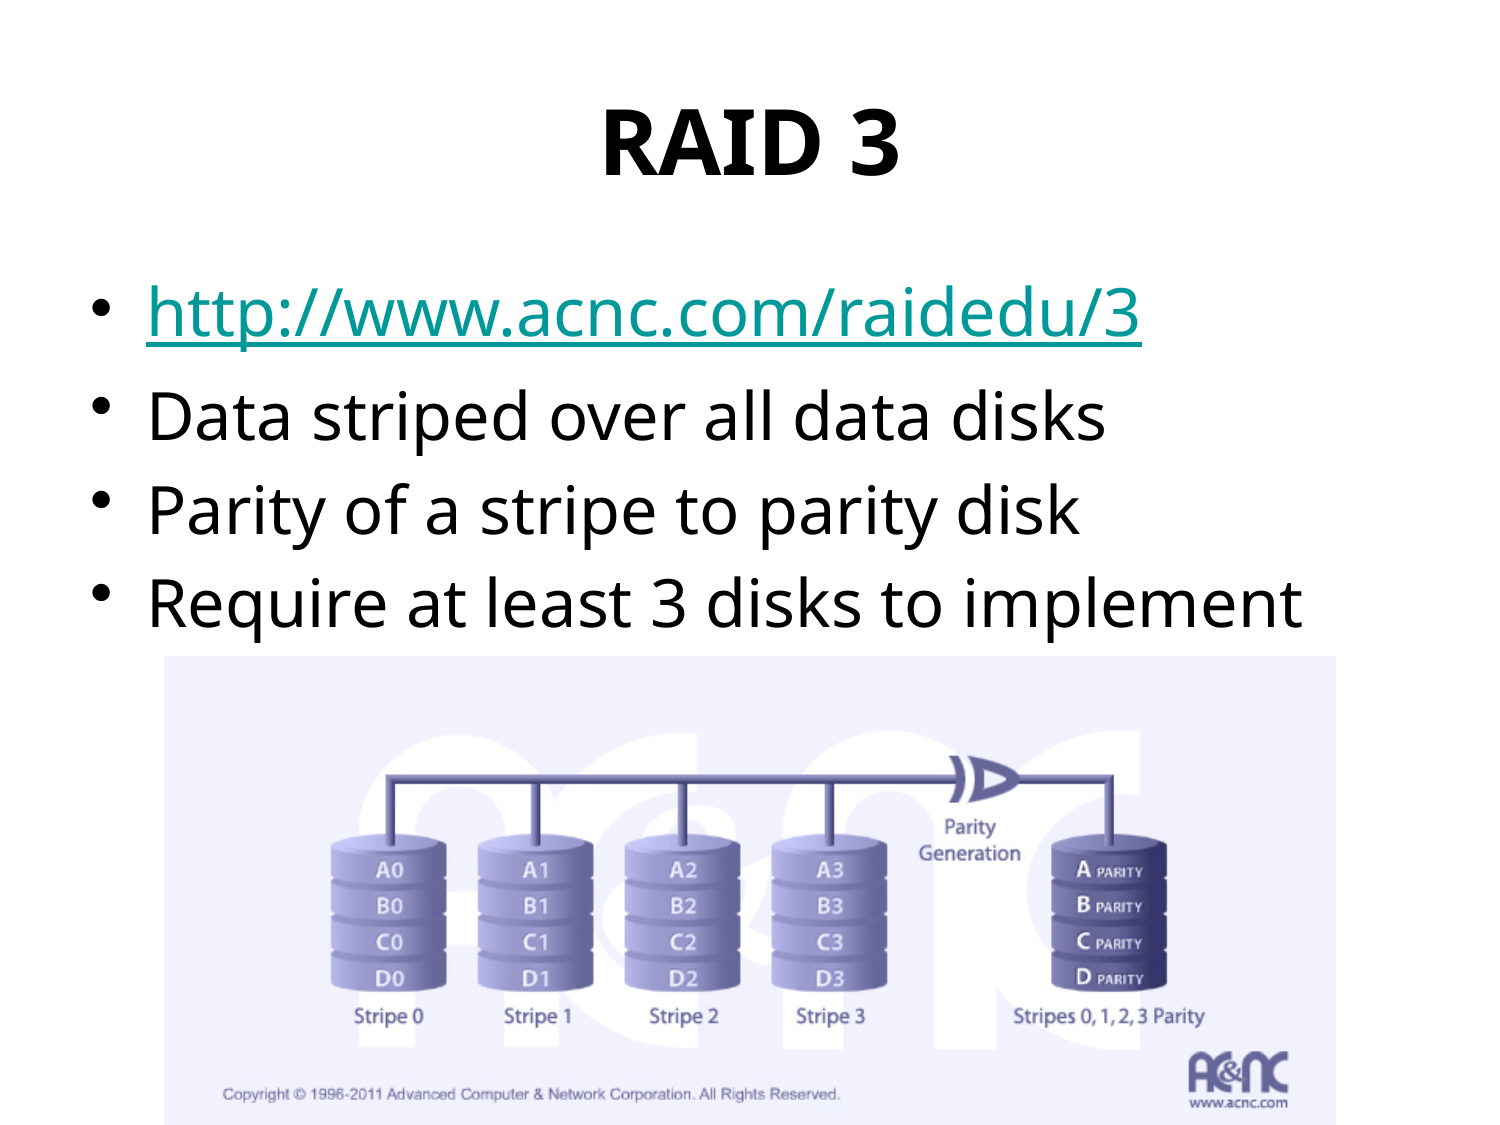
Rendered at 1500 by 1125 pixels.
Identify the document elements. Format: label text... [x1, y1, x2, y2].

list http://www.acnc.com/raidedu/3 Data striped over all data disks Parity of a stripe to parity disk Require at least 3 disks to implement [75, 262, 1425, 1005]
title RAID 3 [75, 45, 1425, 233]
picture [163, 655, 1337, 1125]
